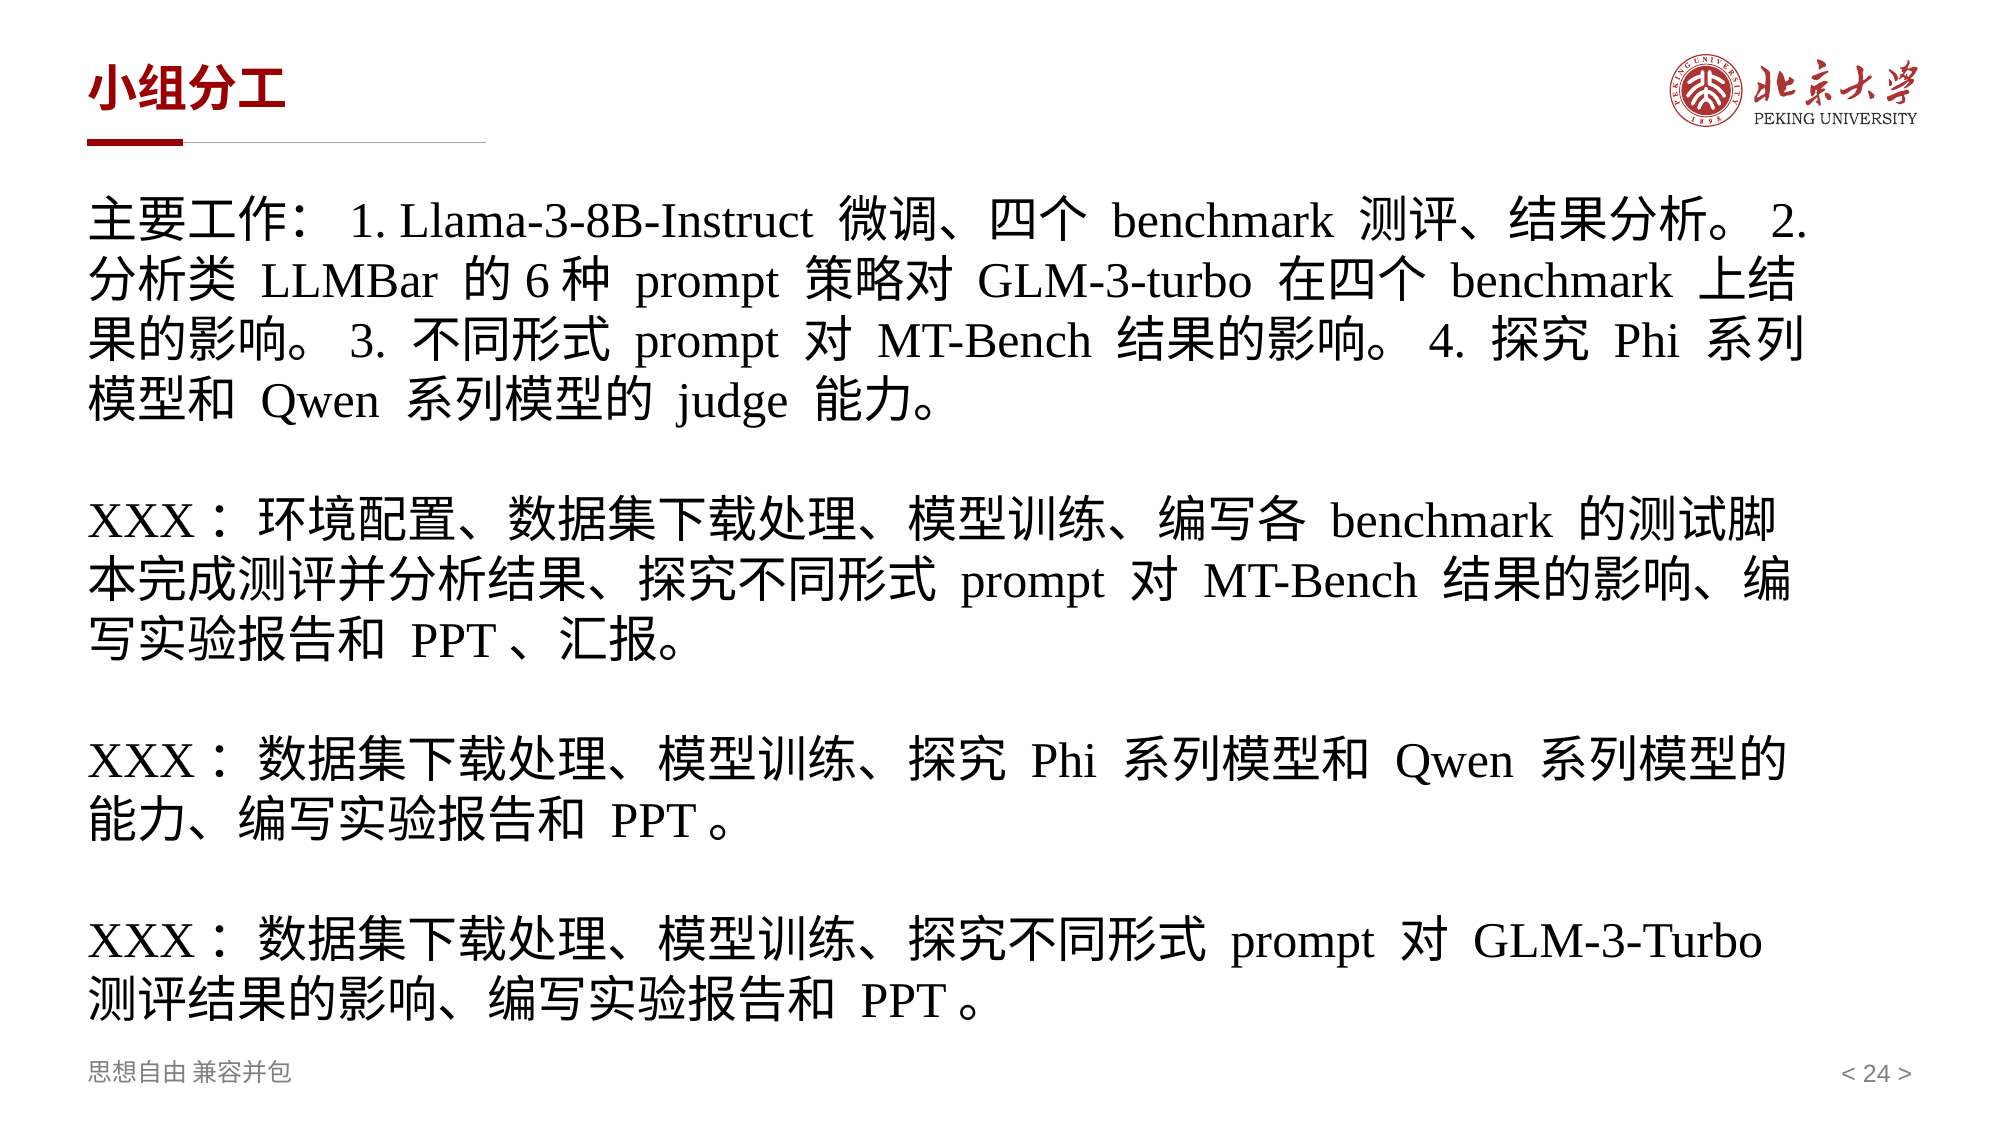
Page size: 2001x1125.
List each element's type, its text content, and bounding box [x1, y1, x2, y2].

text_box 主要工作：1. Llama-3-8B-Instruct 微调、四个 benchmark 测评、结果分析。2. 分析类 LLMBar 的6种 prompt 策略对 GLM-3-turbo 在四个 benchmark 上结果的影响。3. 不同形式 prompt 对 MT-Bench 结果的影响。4. 探究 Phi 系列模型和 Qwen 系列模型的 judge 能力。 XXX：环境配置、数据集下载处理、模型训练、编写各 benchmark 的测试脚本完成测评并分析结果、探究不同形式 prompt 对 MT-Bench 结果的影响、编写实验报告和 PPT、汇报。 XXX：数据集下载处理、模型训练、探究 Phi 系列模型和 Qwen 系列模型的能力、编写实验报告和 PPT。 XXX：数据集下载处理、模型训练、探究不同形式 prompt 对 GLM-3-Turbo 测评结果的影响、编写实验报告和 PPT。 [72, 179, 1834, 1069]
slide_number < > [1477, 1048, 1928, 1097]
title 小组分工 [72, 39, 1559, 142]
